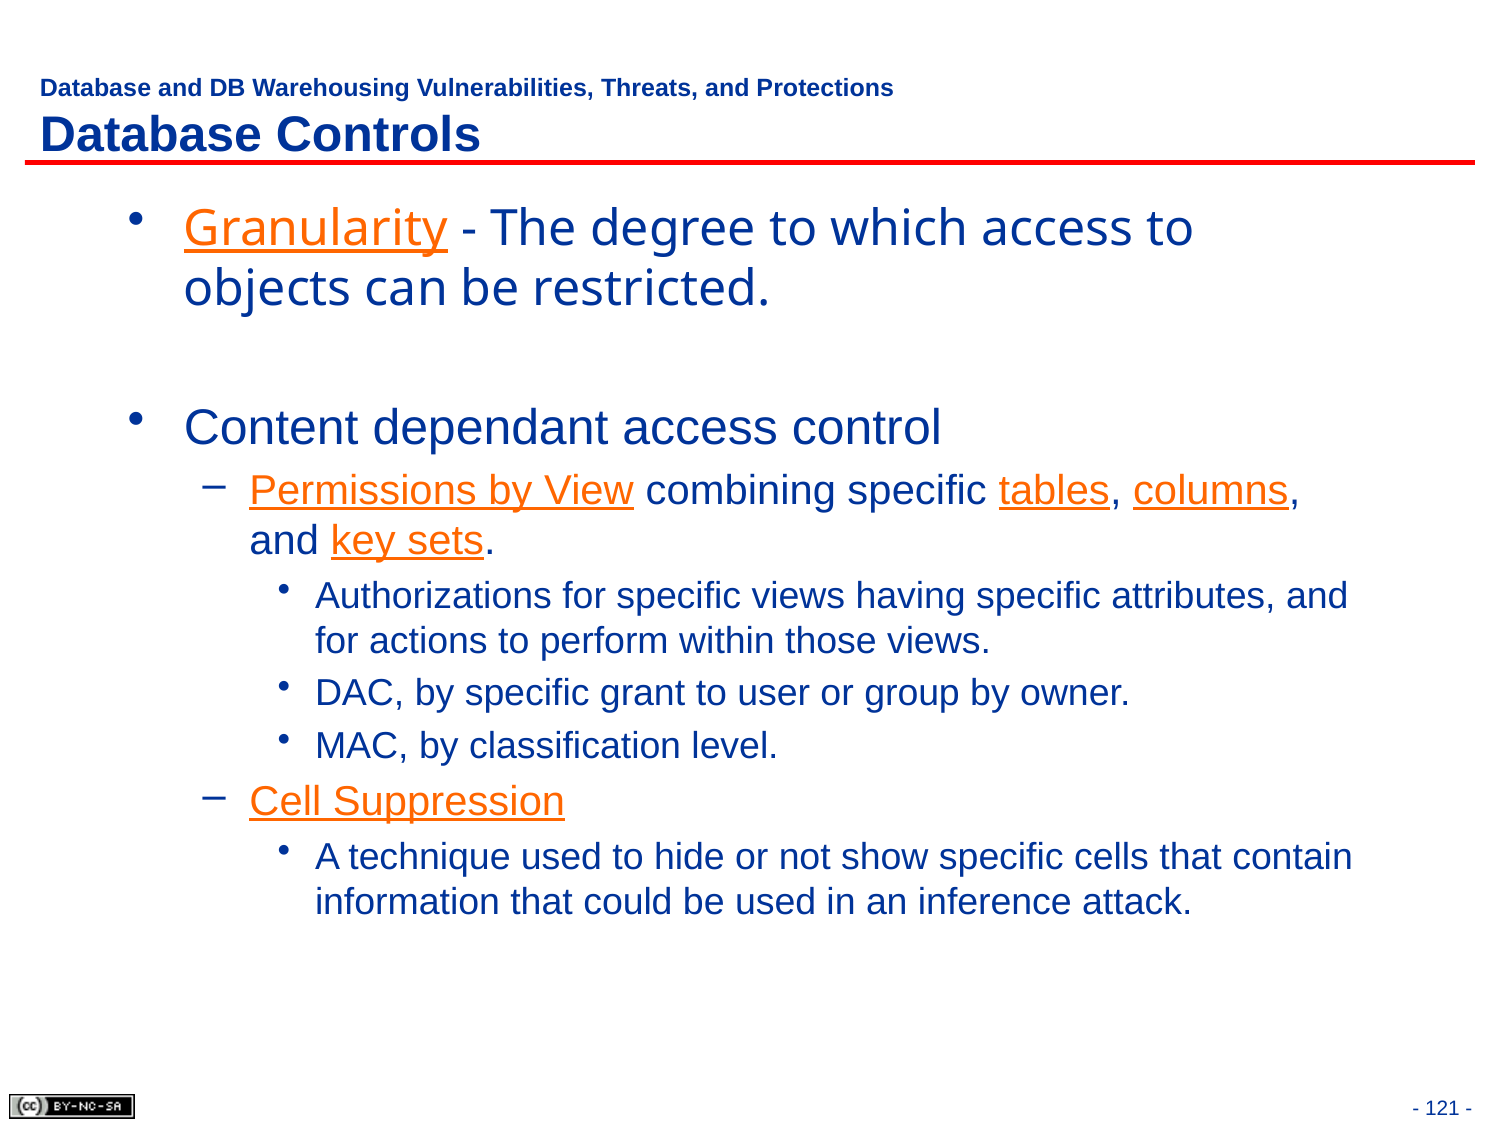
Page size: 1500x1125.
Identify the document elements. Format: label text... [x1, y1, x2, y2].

slide_number - 121 - [1287, 1087, 1488, 1125]
title Database and DB Warehousing Vulnerabilities, Threats, and Protections Database Controls [24, 0, 1463, 169]
picture [9, 1094, 135, 1119]
list Granularity - The degree to which access to objects can be restricted. Content dependant access control Permissions by View combining specific tables, columns, and key sets. Authorizations for specific views having specific attributes, and for actions to perform within those views. DAC, by specific grant to user or group by owner. MAC, by classification level. Cell Suppression A technique used to hide or not show specific cells that contain information that could be used in an inference attack. [112, 187, 1388, 1076]
